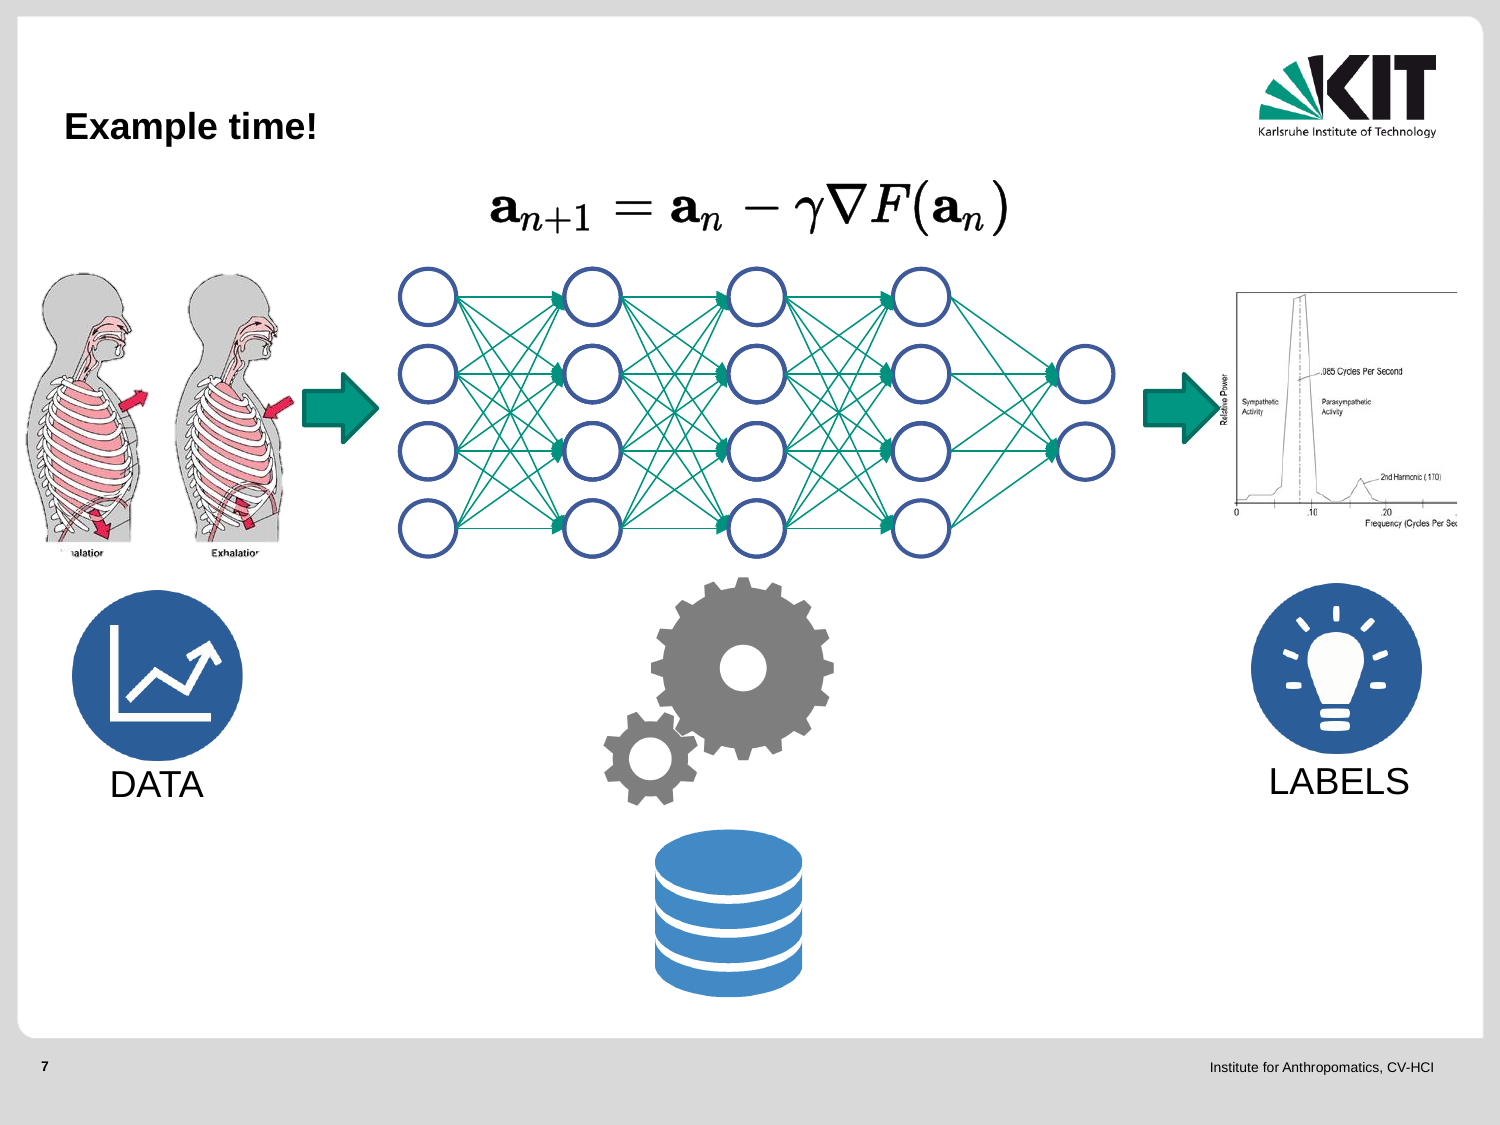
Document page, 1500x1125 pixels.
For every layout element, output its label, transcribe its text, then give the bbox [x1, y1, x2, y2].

text_box DATA [80, 774, 233, 813]
text_box LABELS [1184, 749, 1495, 810]
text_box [0, 250, 305, 566]
title Example time! [63, 54, 1199, 148]
picture [0, 0, 1500, 1125]
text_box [457, 296, 1061, 529]
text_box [309, 268, 1219, 557]
